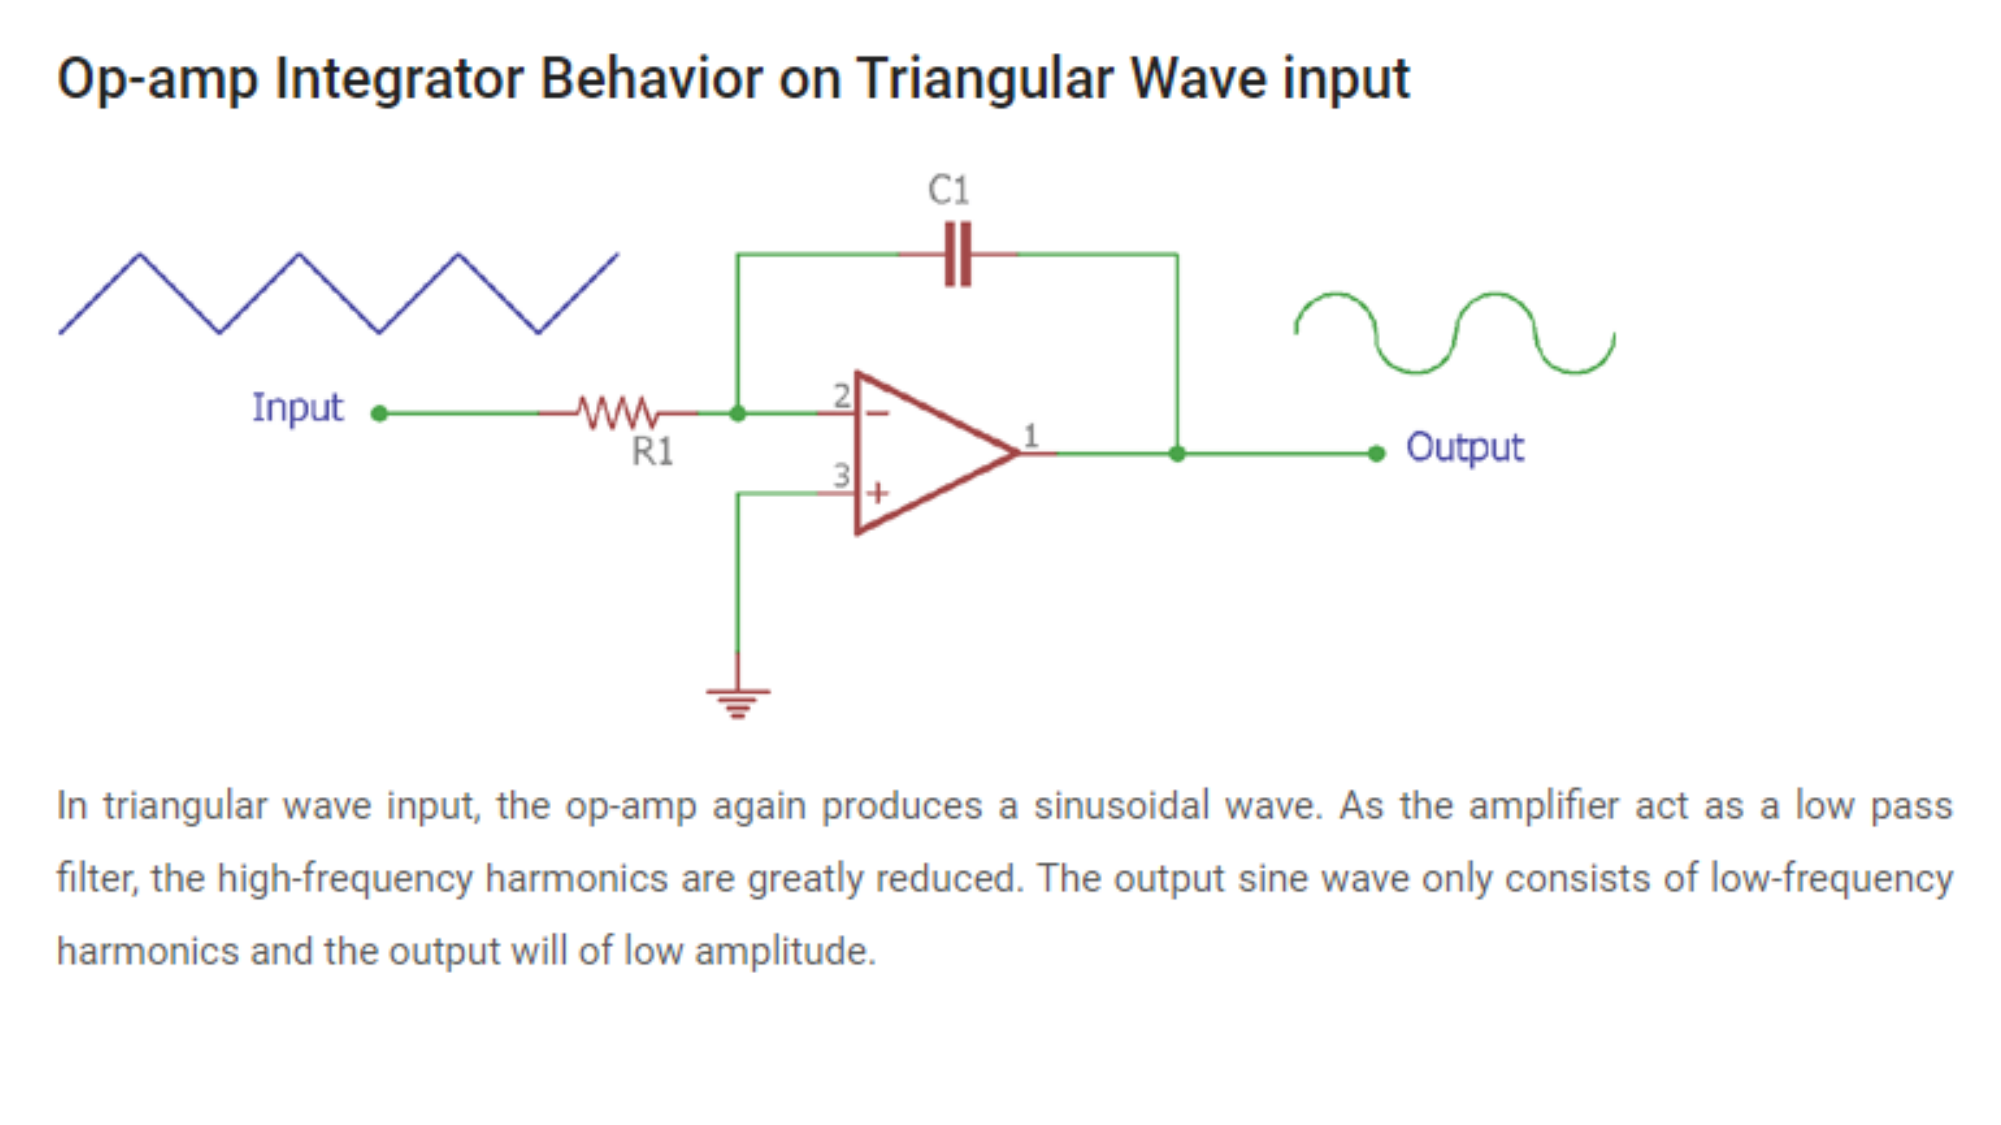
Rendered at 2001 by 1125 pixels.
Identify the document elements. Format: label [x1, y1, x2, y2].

picture [31, 39, 1970, 986]
